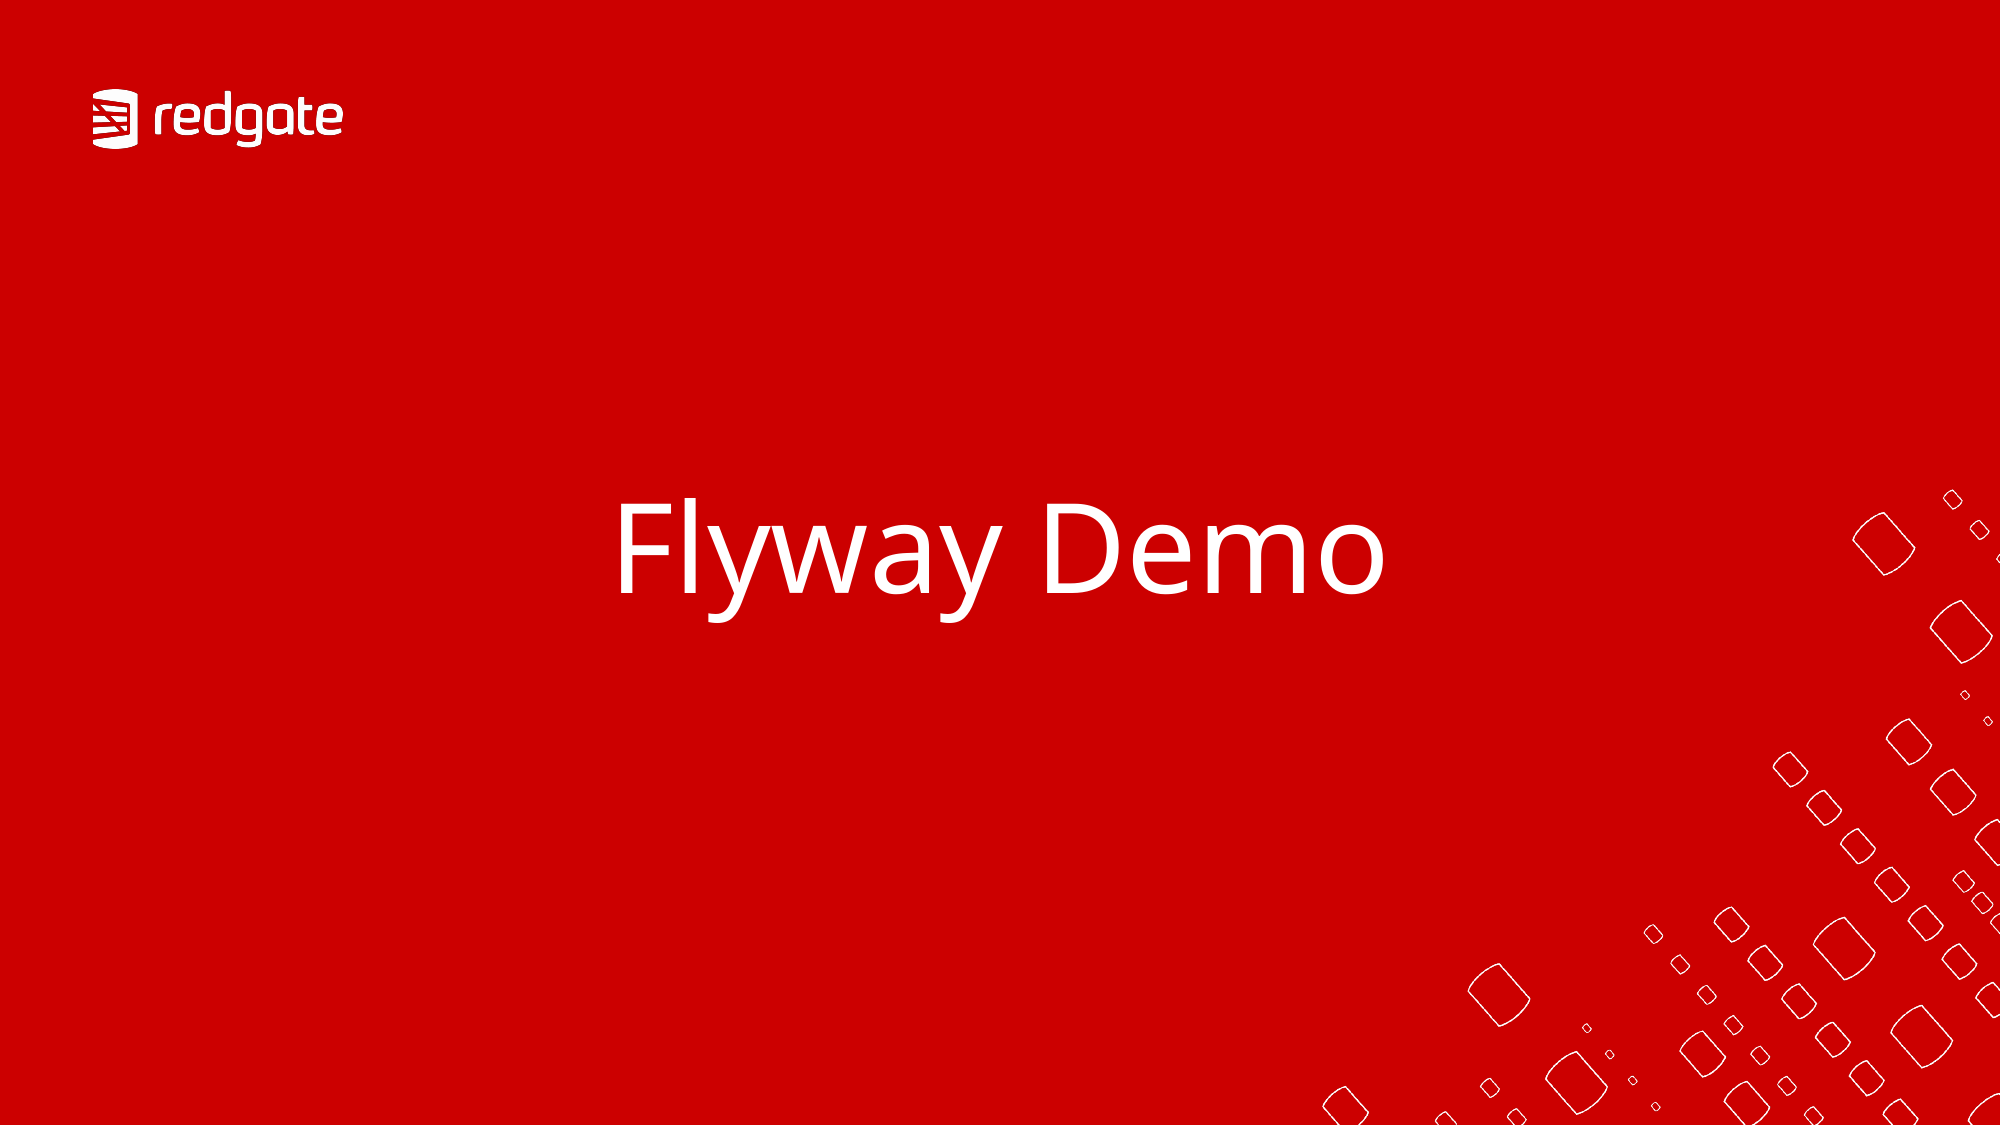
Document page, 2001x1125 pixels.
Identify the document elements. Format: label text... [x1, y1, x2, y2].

picture [93, 89, 343, 149]
text_box Flyway Demo [201, 460, 826, 626]
picture [826, 460, 2000, 1125]
